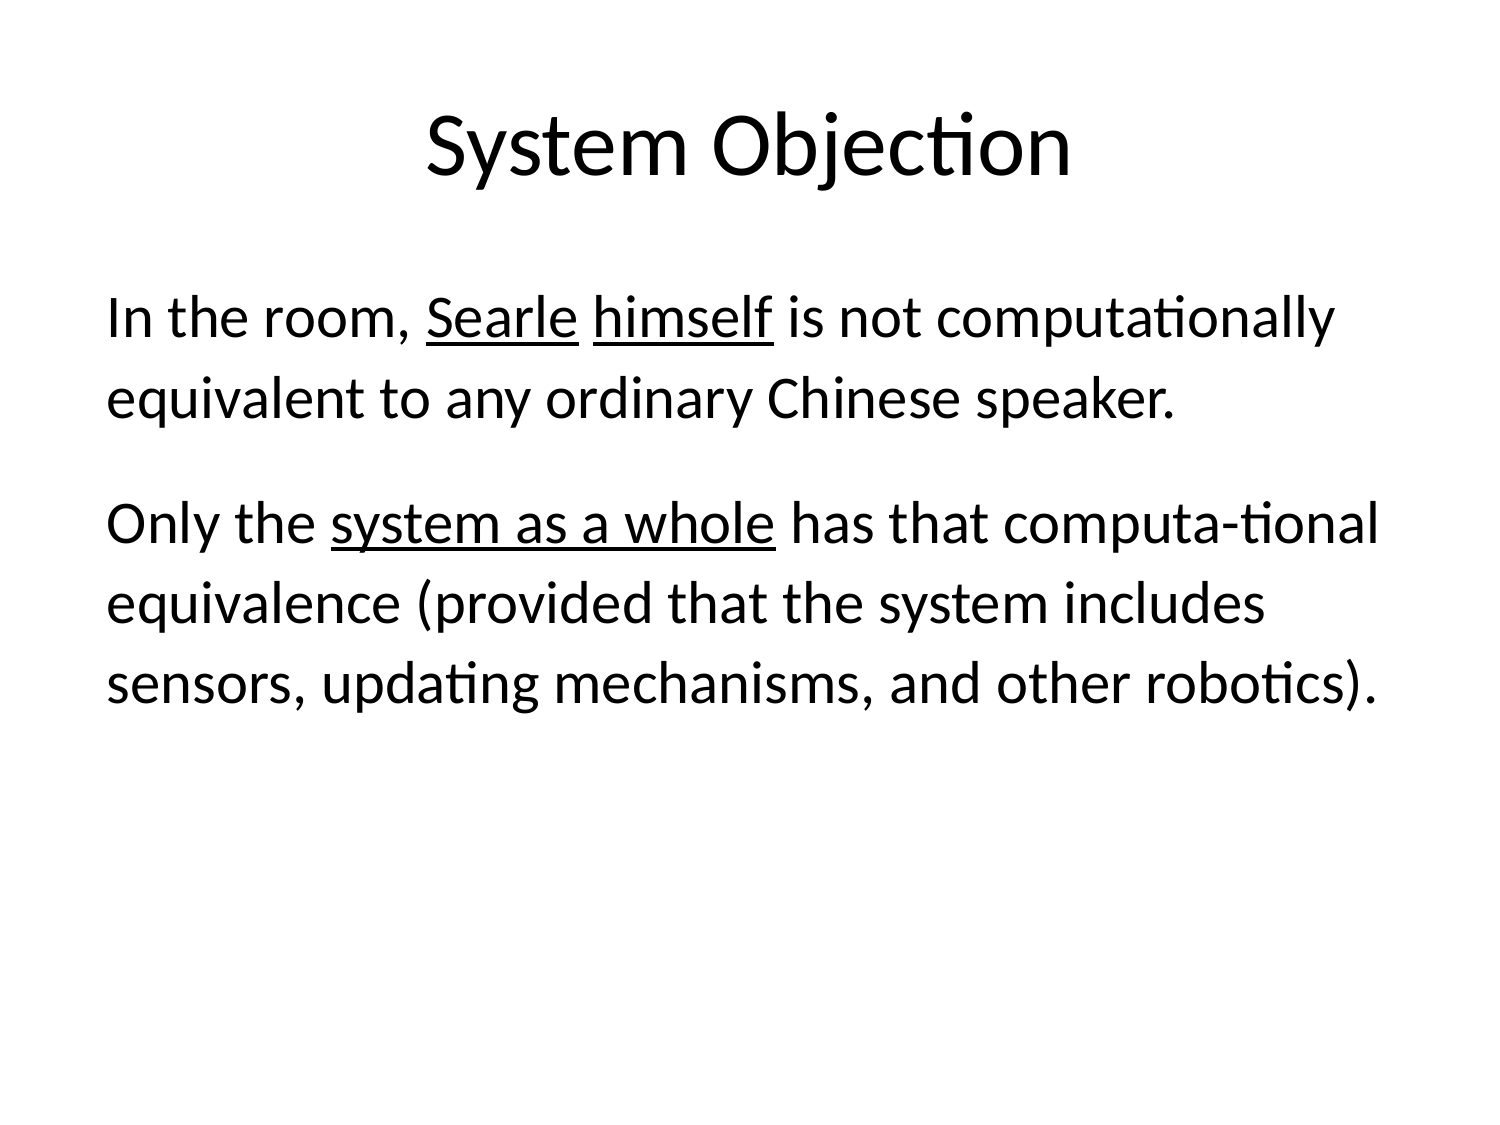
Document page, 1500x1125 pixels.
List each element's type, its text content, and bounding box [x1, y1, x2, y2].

title System Objection [75, 45, 1425, 233]
list In the room, Searle himself is not computationally equivalent to any ordinary Chinese speaker. Only the system as a whole has that computa-tional equivalence (provided that the system includes sensors, updating mechanisms, and other robotics). Since Searle is just one part of this whole system, his inability to understand Chinese proves nothing against the computational theory of cognition. [62, 262, 1400, 1063]
